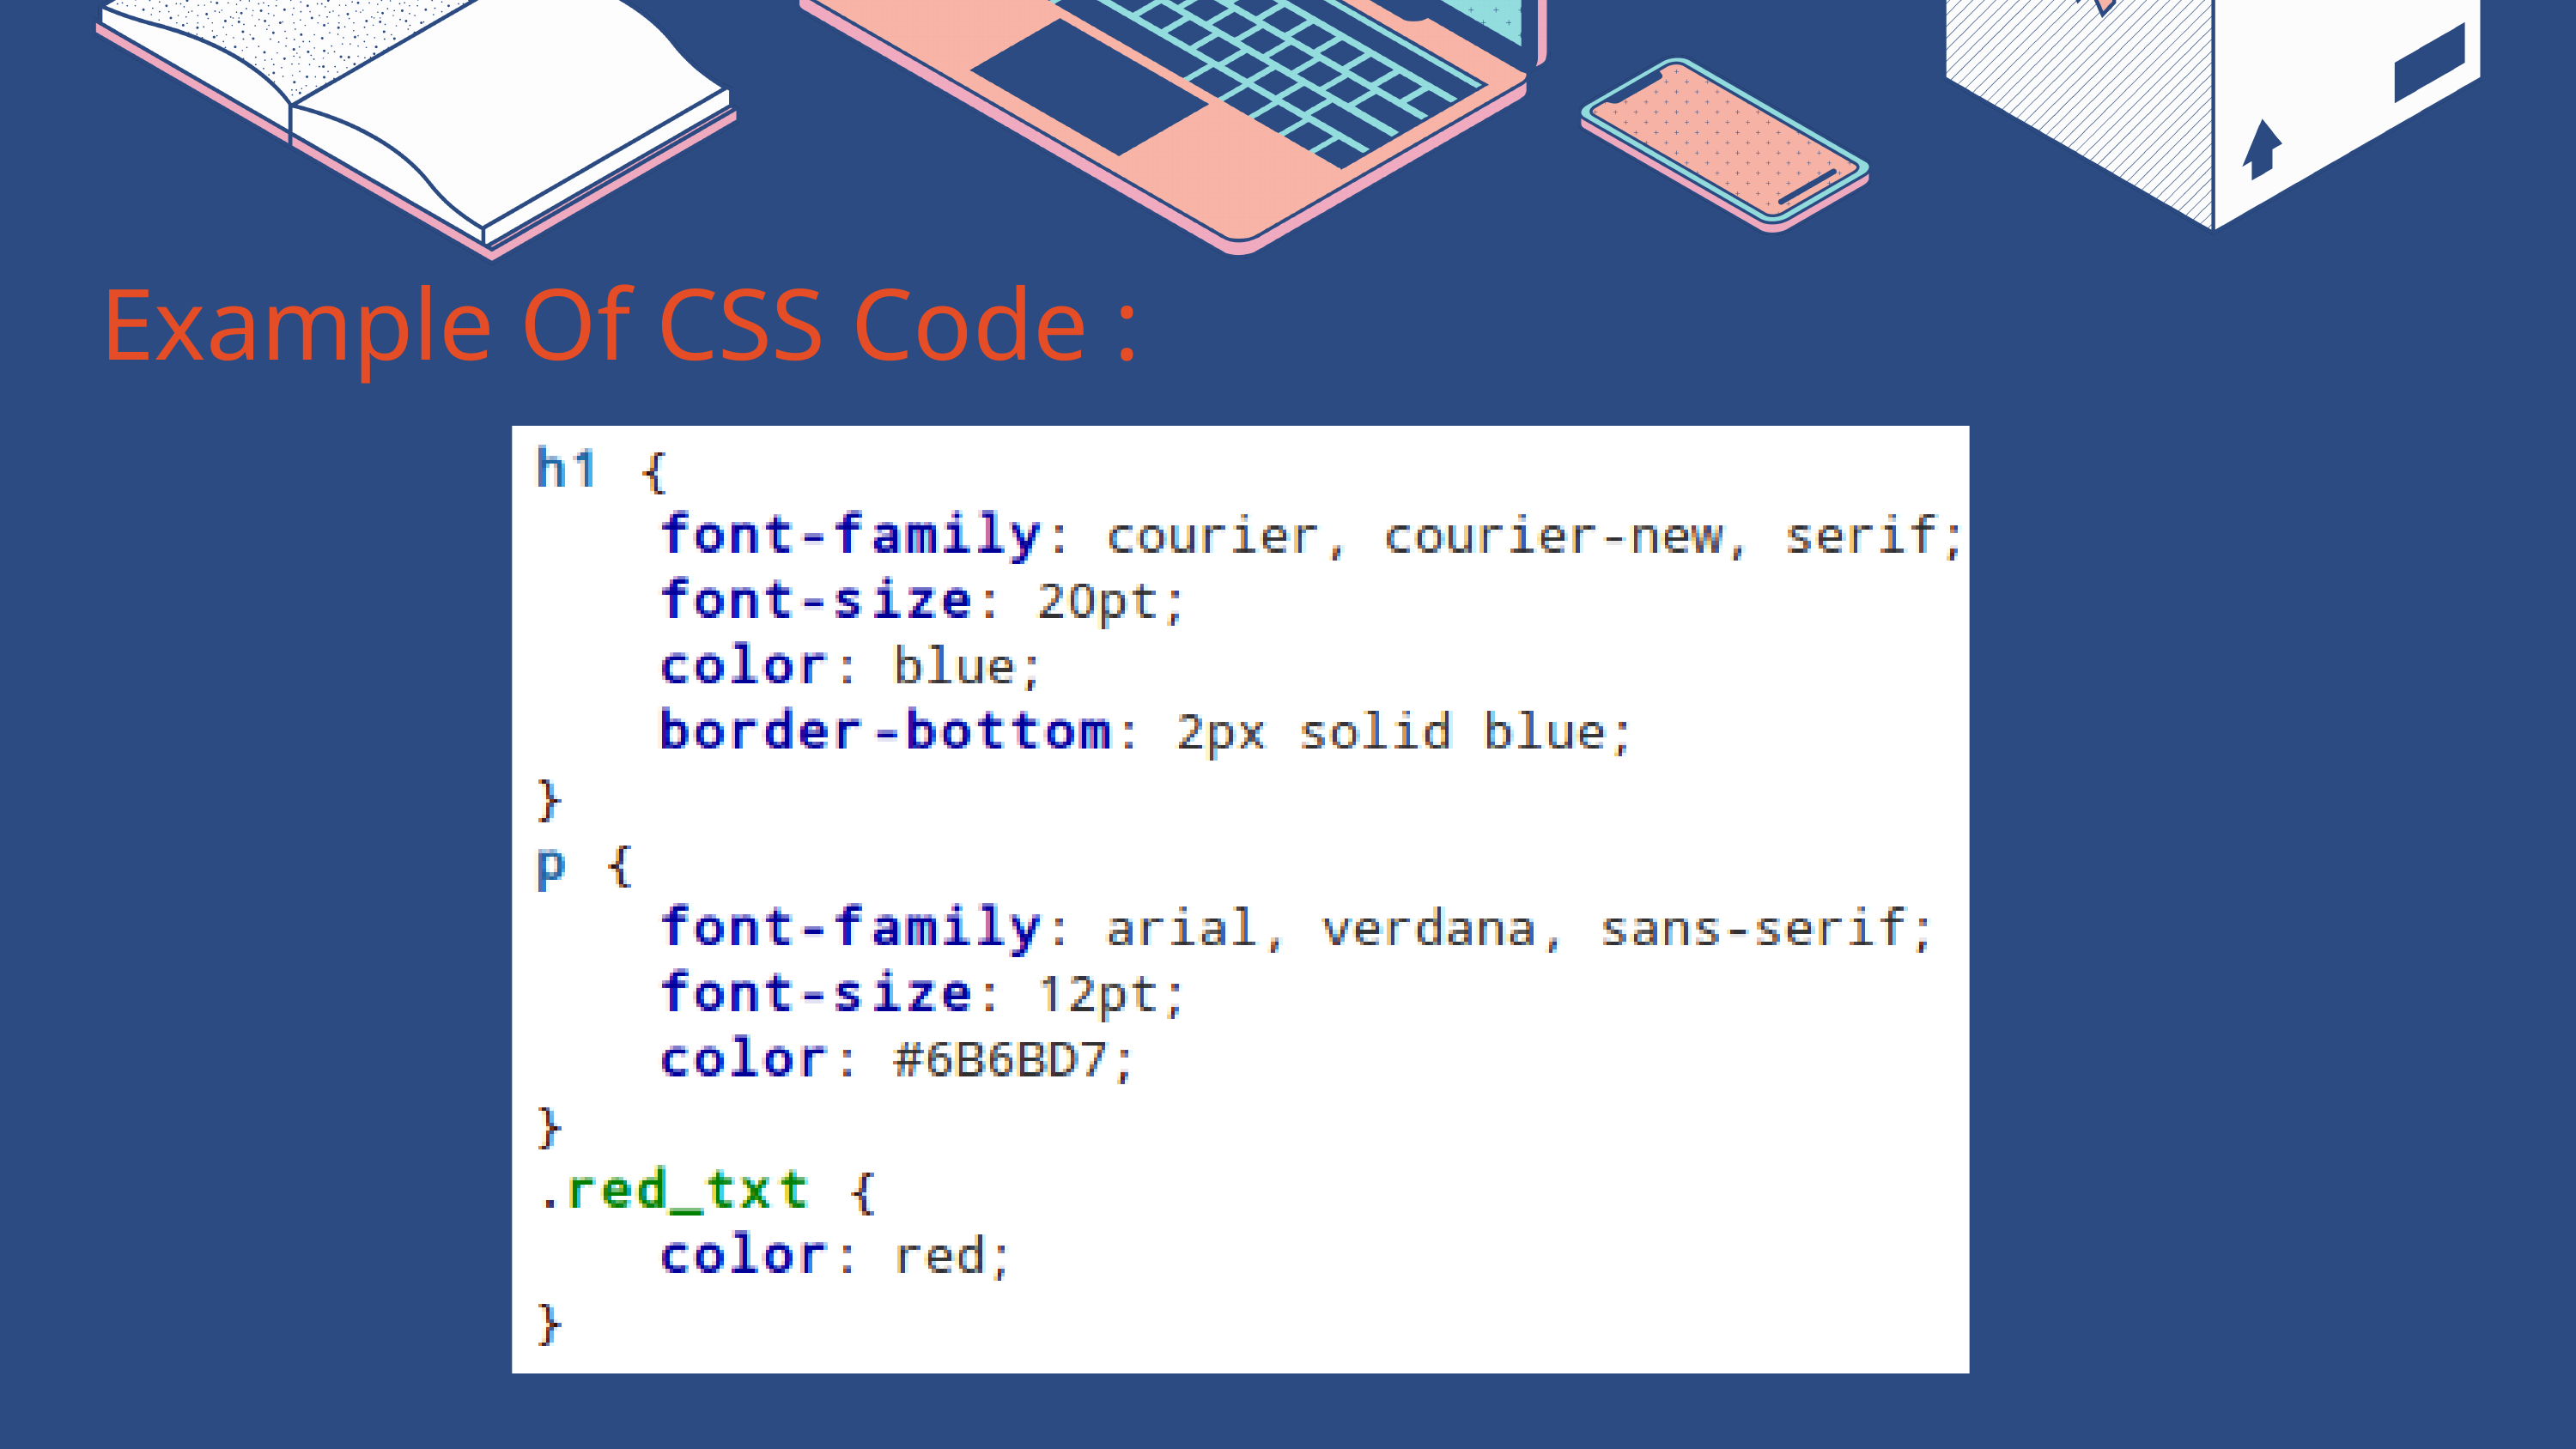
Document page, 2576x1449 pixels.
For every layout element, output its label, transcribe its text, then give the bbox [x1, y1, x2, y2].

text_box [92, 0, 2484, 265]
text_box [512, 426, 1970, 1373]
text_box Example Of CSS Code : [0, 276, 1323, 380]
